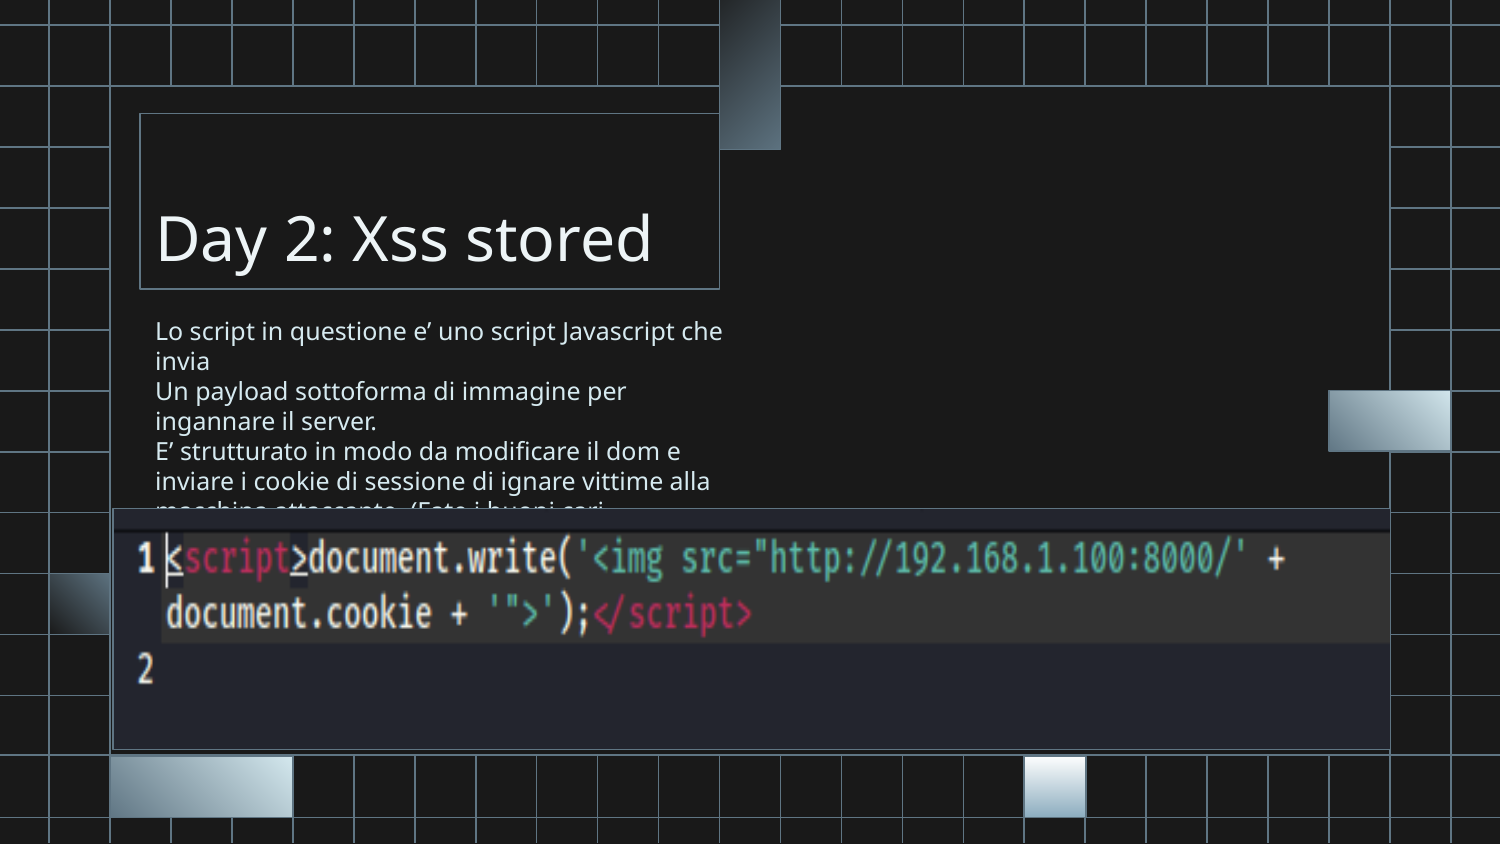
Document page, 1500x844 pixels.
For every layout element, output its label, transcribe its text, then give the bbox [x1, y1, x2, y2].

picture [113, 508, 1390, 749]
list Lo script in questione e’ uno script Javascript che invia Un payload sottoforma di immagine per ingannare il server. E’ strutturato in modo da modificare il dom e inviare i cookie di sessione di ignare vittime alla macchina attaccante. (Fate i buoni cari telespettatori) [140, 300, 750, 507]
title Day 2: Xss stored [139, 113, 720, 290]
text_box [1329, 390, 1452, 452]
text_box [719, 0, 781, 150]
